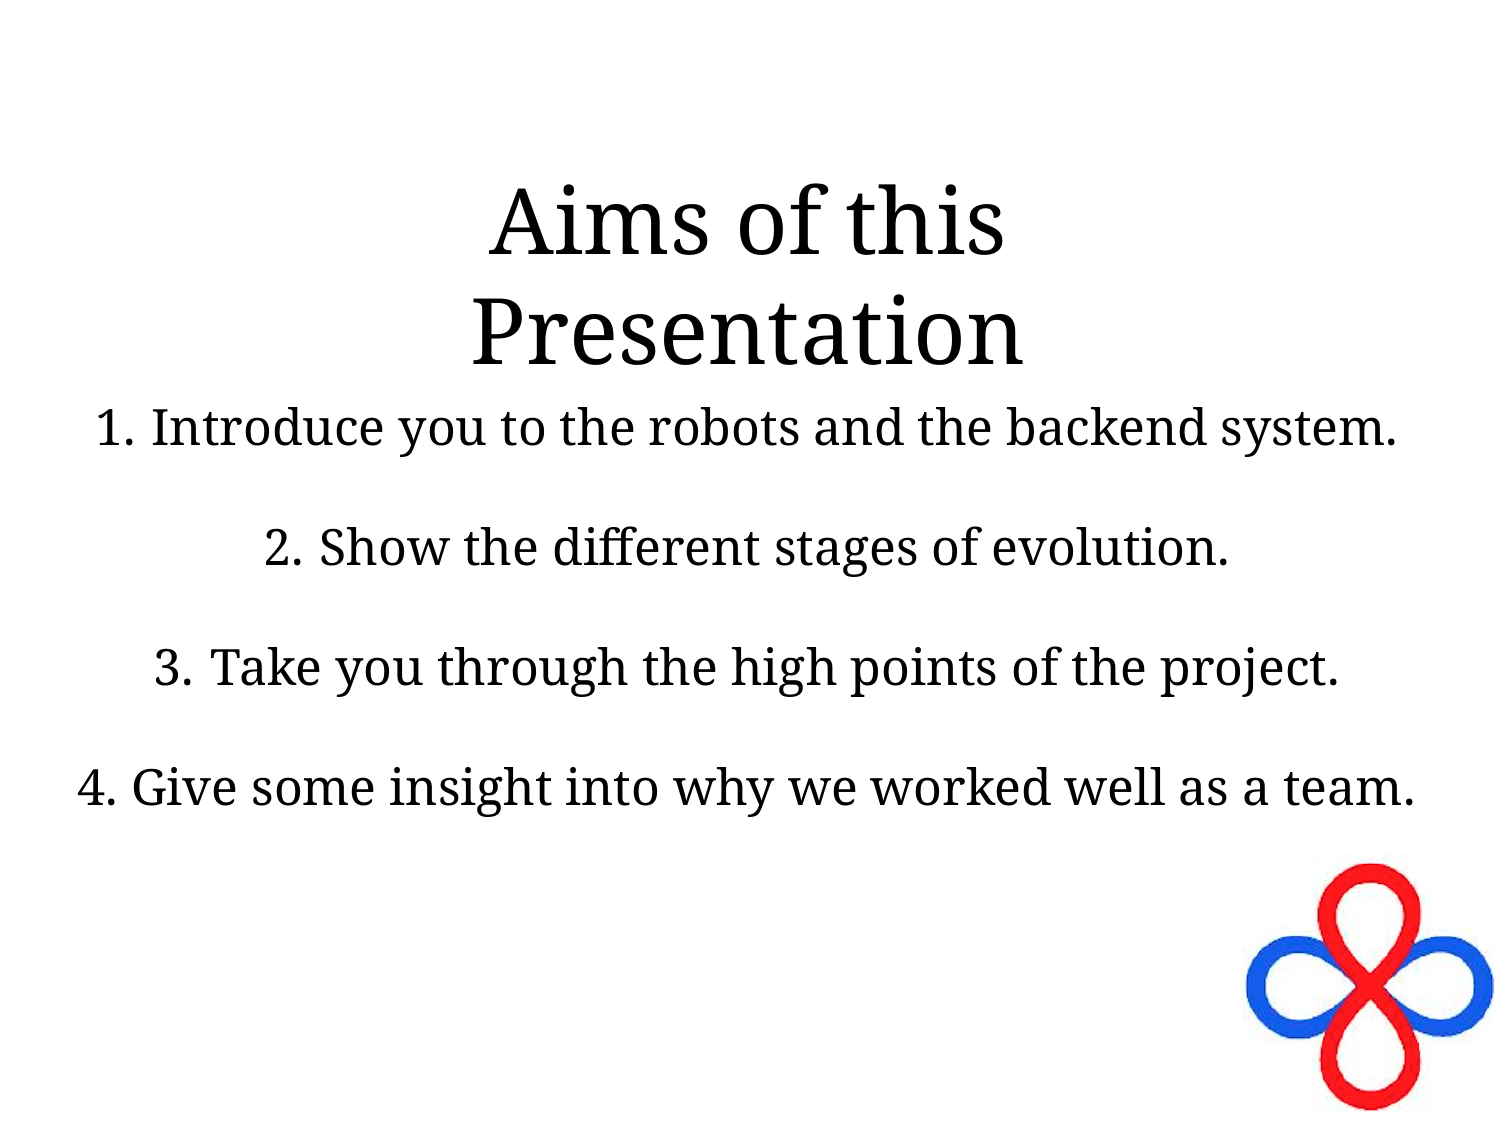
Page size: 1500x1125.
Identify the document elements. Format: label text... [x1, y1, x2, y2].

text_box Aims of this Presentation [256, 155, 1241, 451]
picture [1236, 852, 1495, 1113]
text_box Introduce you to the robots and the backend system. Show the different stages of evolution. Take you through the high points of the project. 4. Give some insight into why we worked well as a team. [0, 387, 1494, 883]
